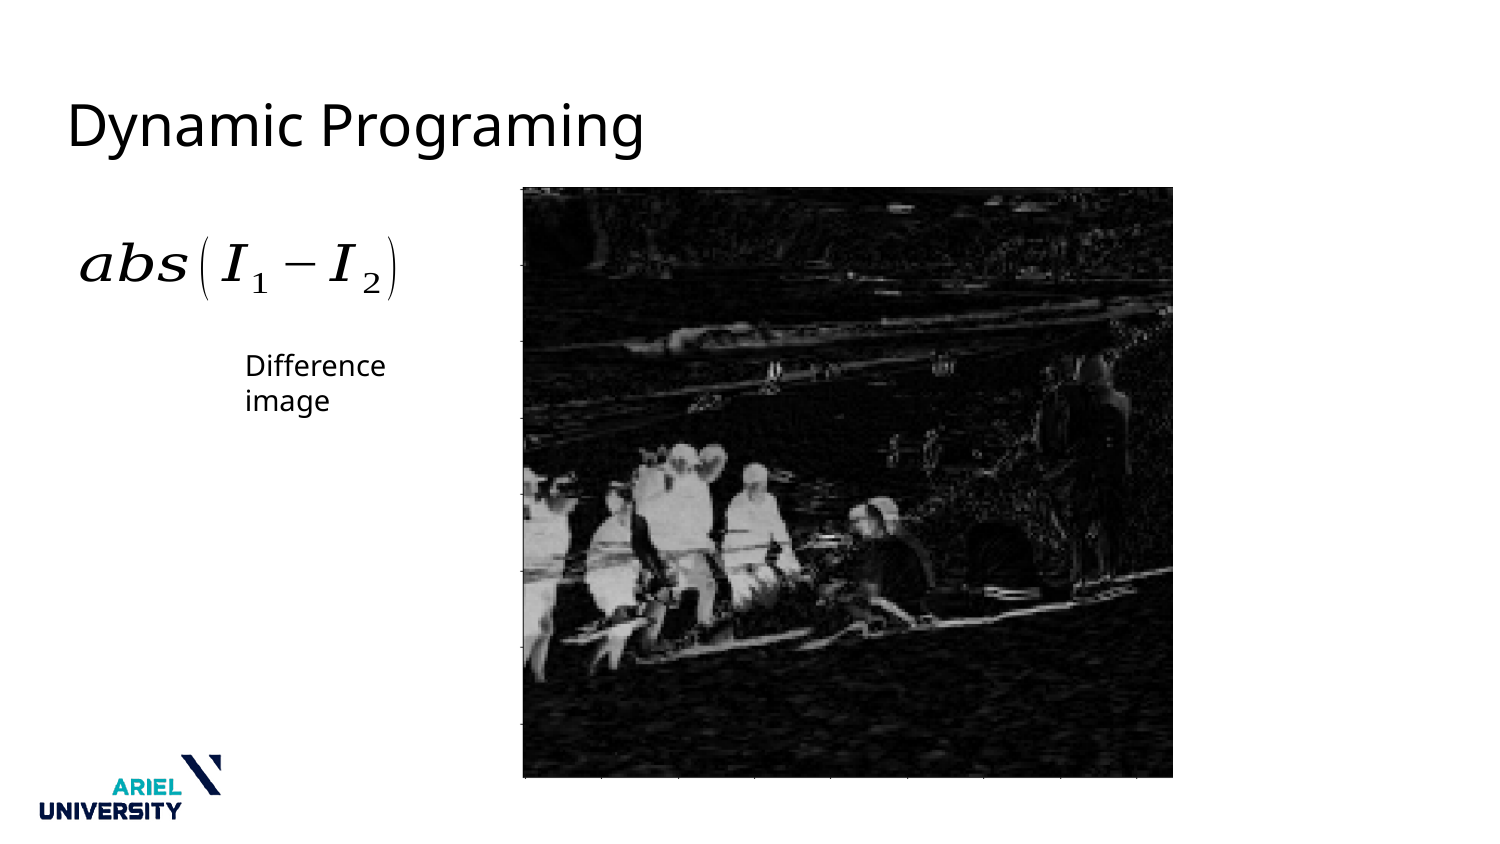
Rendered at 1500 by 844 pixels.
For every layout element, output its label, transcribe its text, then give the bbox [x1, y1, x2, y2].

picture [14, 743, 246, 830]
picture [519, 187, 1174, 779]
text_box Difference image [229, 332, 475, 460]
title Dynamic Programing [51, 72, 1449, 167]
